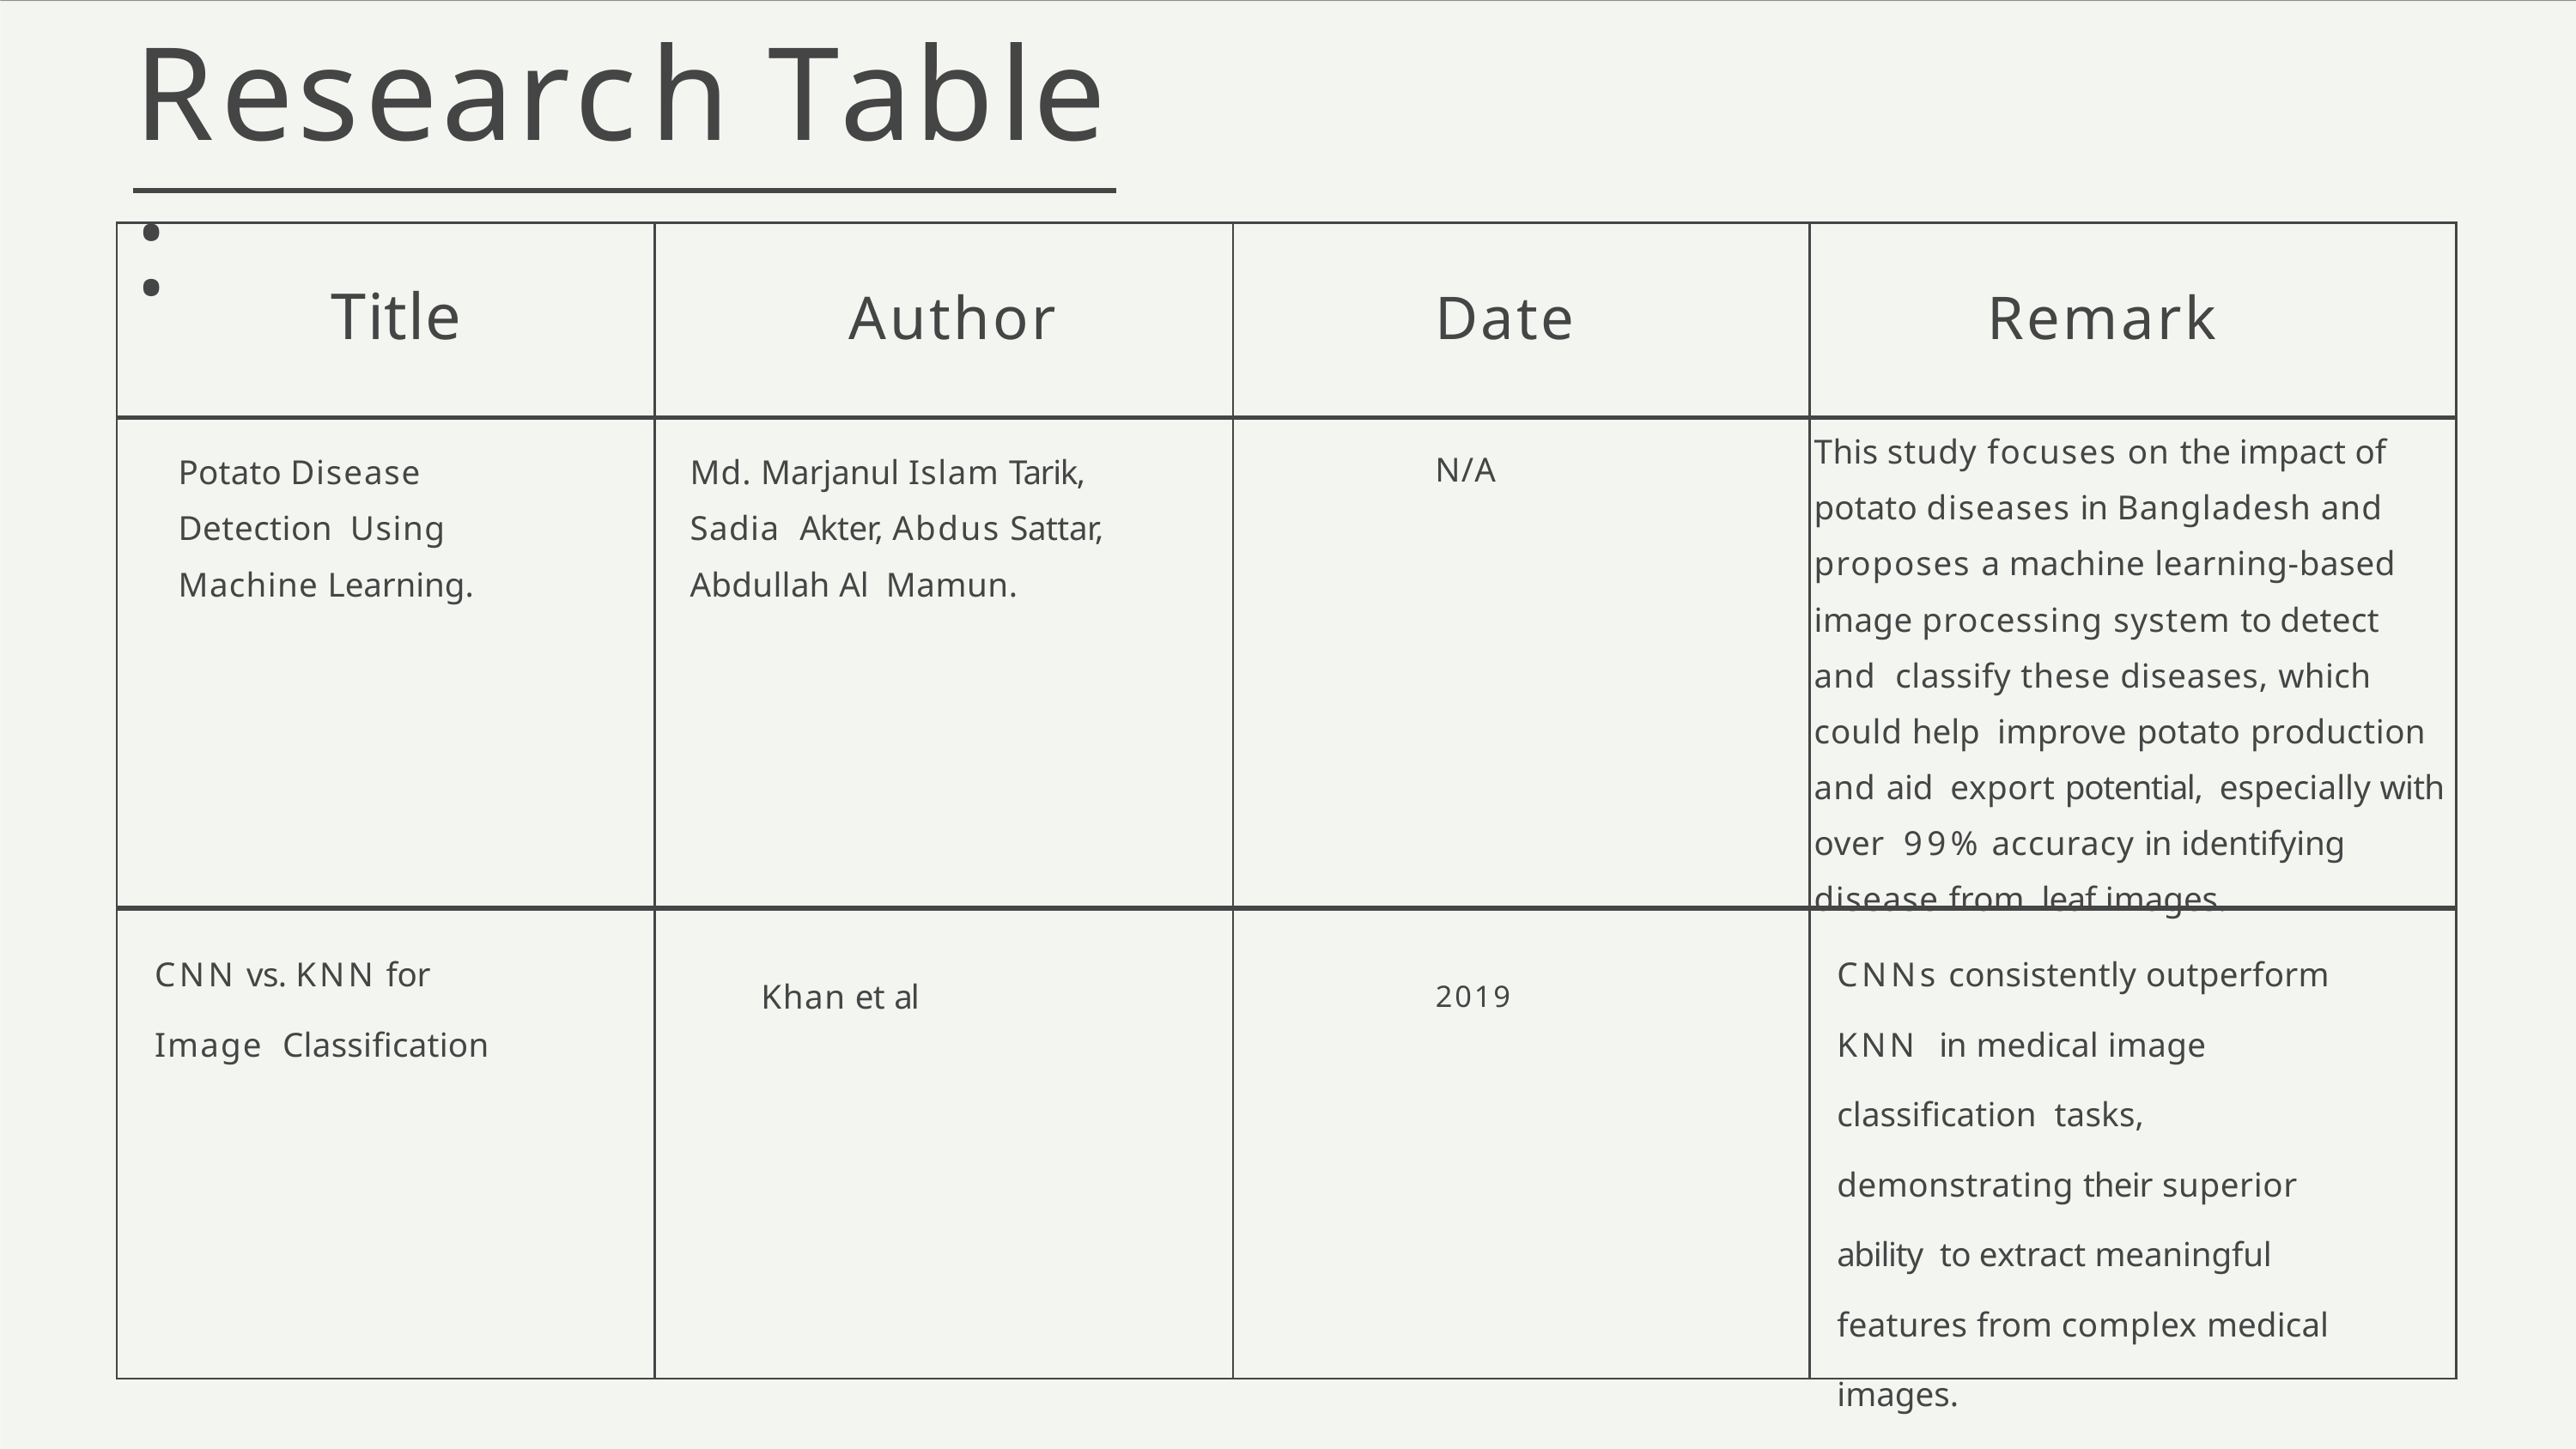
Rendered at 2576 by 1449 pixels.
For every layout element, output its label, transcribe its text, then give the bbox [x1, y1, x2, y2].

table_cell Potato Disease Detection Using Machine Learning. [118, 420, 653, 906]
table_cell CNNs consistently outperform KNN in medical image classification tasks, demonstrating their superior ability to extract meaningful features from complex medical images. [1811, 911, 2455, 1378]
table_header Remark [1811, 224, 2455, 415]
picture [0, 0, 2576, 1449]
table_cell 2019 [1234, 911, 1808, 1378]
table_cell This study focuses on the impact of potato diseases in Bangladesh and proposes a machine learning-based image processing system to detect and classify these diseases, which could help improve potato production and aid export potential, especially with over 99% accuracy in identifying disease from leaf images. [1811, 420, 2455, 906]
title Research Table : [132, 9, 1121, 221]
table_cell N/A [1234, 420, 1808, 906]
table_cell Khan et al [656, 911, 1232, 1378]
table_cell CNN vs. KNN for Image Classification [118, 911, 653, 1378]
table_cell Md. Marjanul Islam Tarik, Sadia Akter, Abdus Sattar, Abdullah Al Mamun. [656, 420, 1232, 906]
table_header Date [1234, 224, 1808, 415]
table_header Title [118, 224, 653, 415]
table_header Author [656, 224, 1232, 415]
